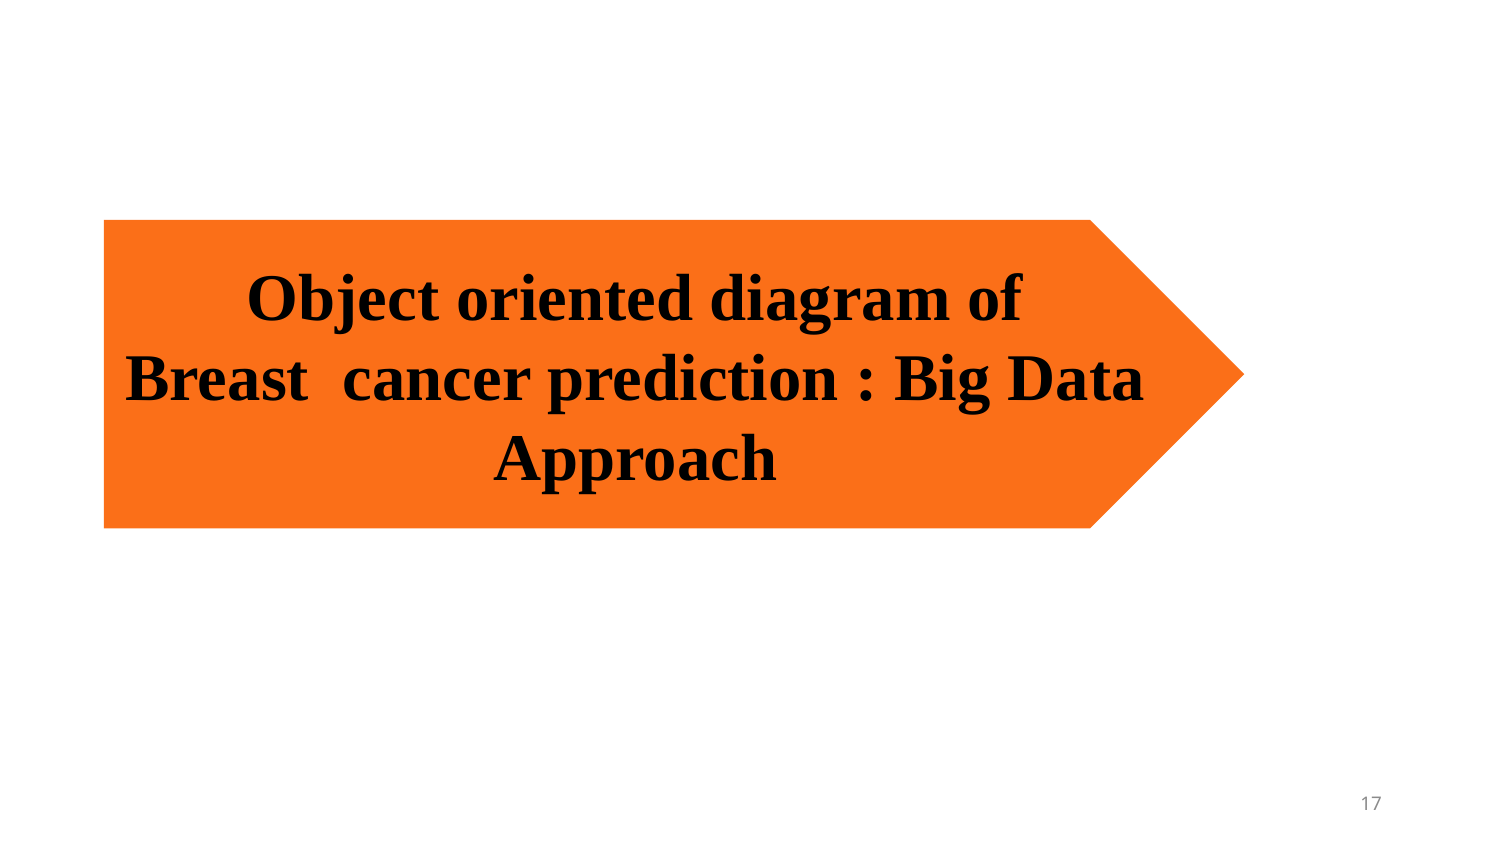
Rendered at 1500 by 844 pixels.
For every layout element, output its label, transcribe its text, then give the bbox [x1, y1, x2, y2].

text_box Object oriented diagram of Breast cancer prediction : Big Data Approach [102, 218, 1246, 530]
slide_number 17 [1059, 782, 1397, 827]
